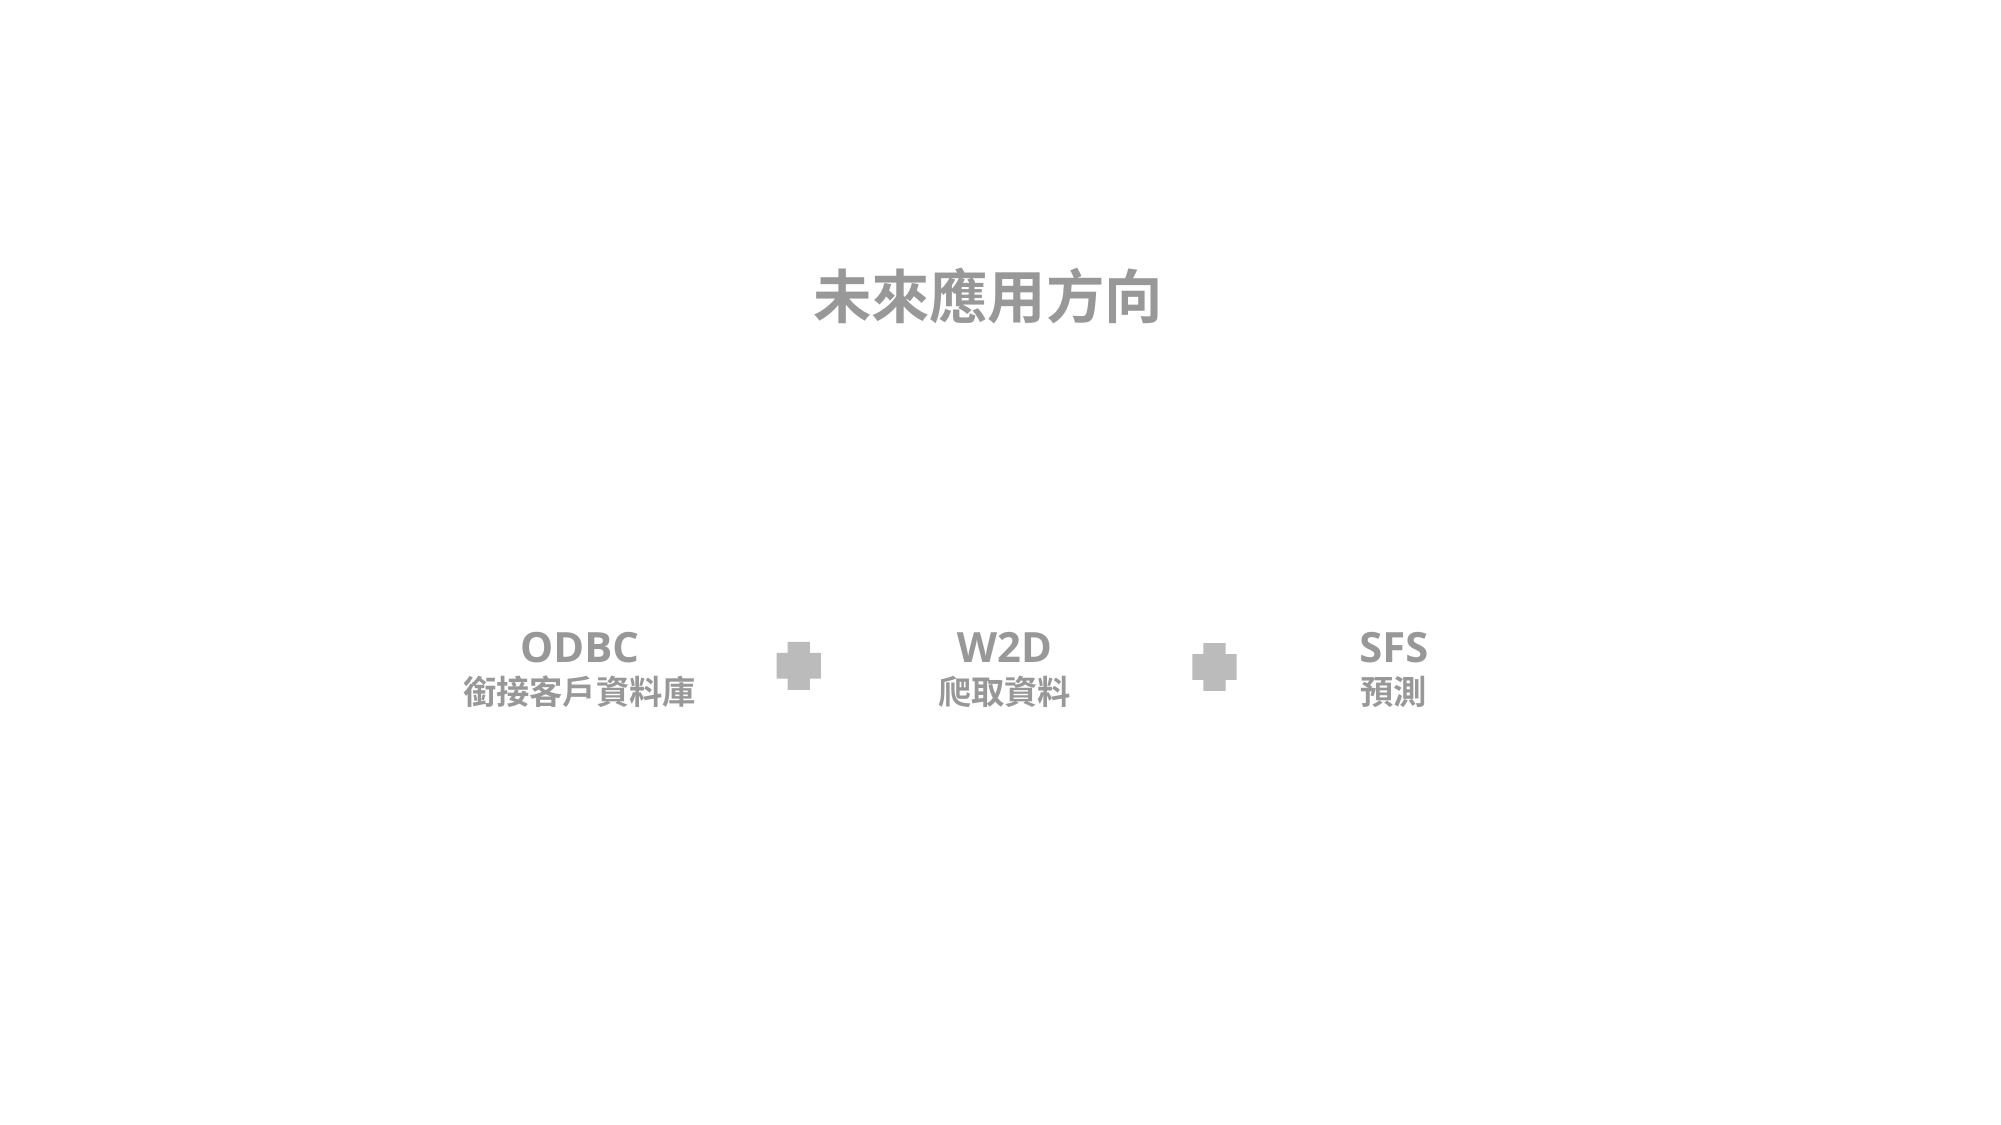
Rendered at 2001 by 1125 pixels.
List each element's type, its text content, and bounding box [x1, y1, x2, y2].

text_box W2D 爬取資料 [851, 582, 1158, 750]
text_box [776, 641, 822, 691]
text_box SFS 預測 [1274, 582, 1514, 750]
text_box 未來應用方向 [798, 147, 1193, 444]
text_box [1191, 642, 1238, 692]
text_box ODBC 銜接客戶資料庫 [404, 582, 755, 750]
